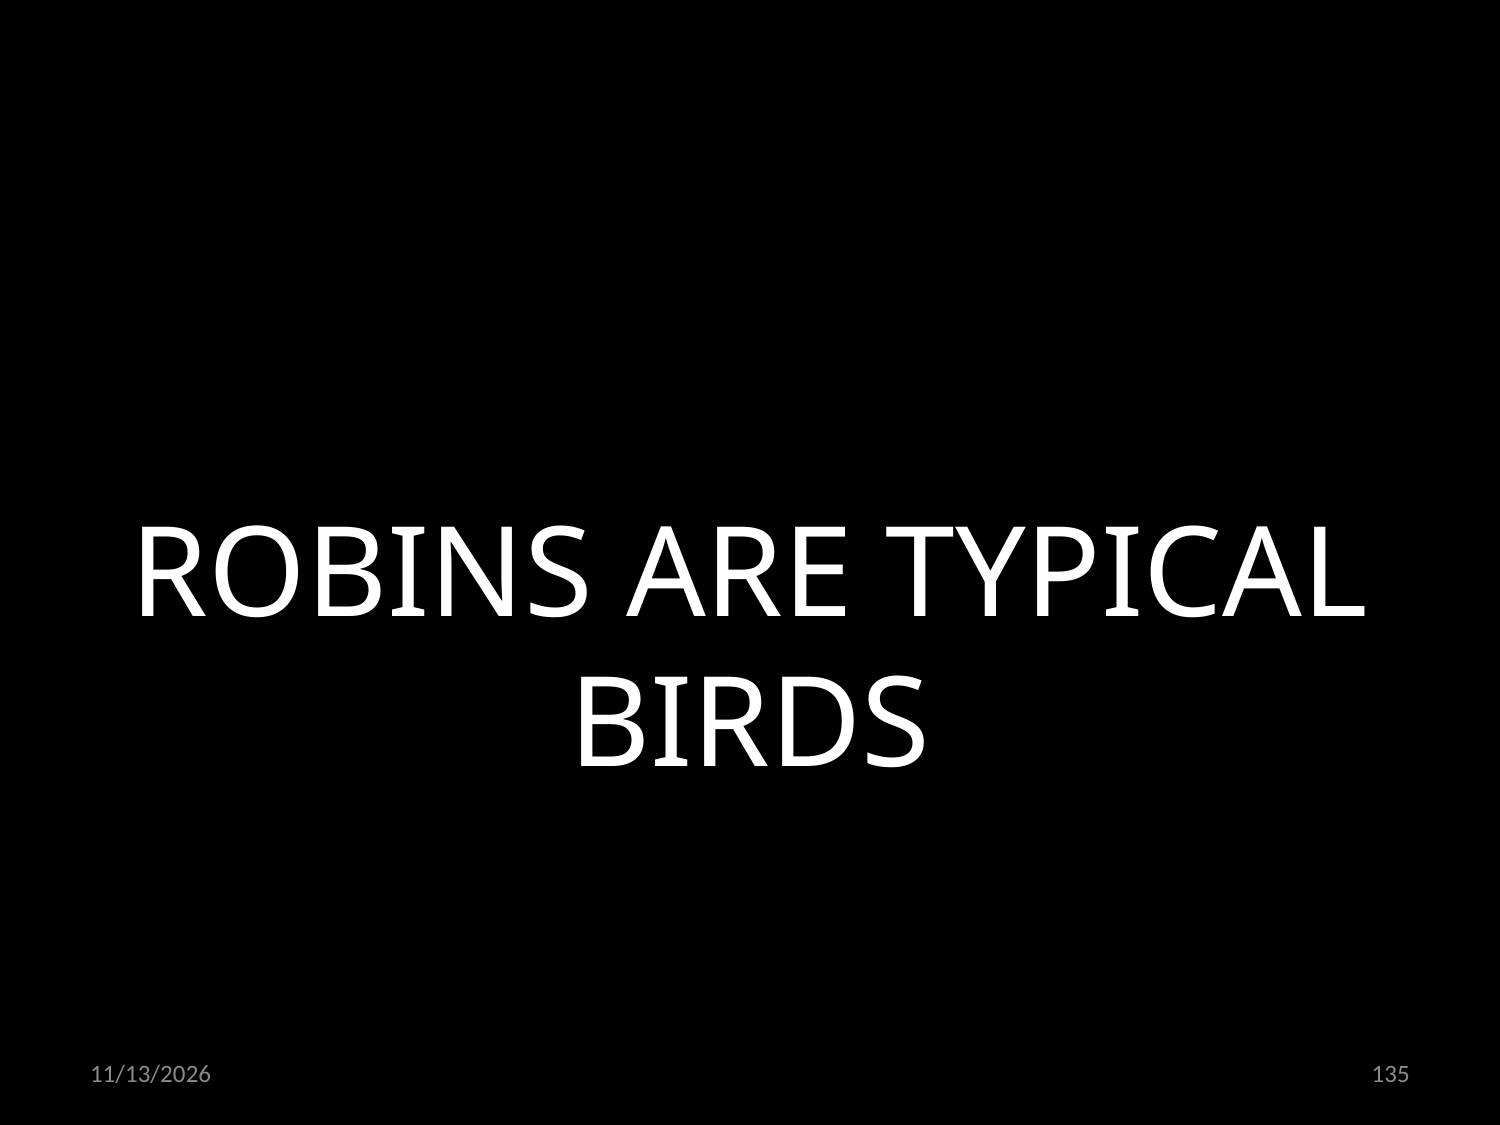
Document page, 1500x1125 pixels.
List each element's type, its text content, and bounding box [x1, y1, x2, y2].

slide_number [75, 1042, 425, 1103]
list ROBINS ARE TYPICAL BIRDS [0, 484, 1500, 586]
slide_number 135 [1074, 1042, 1425, 1103]
